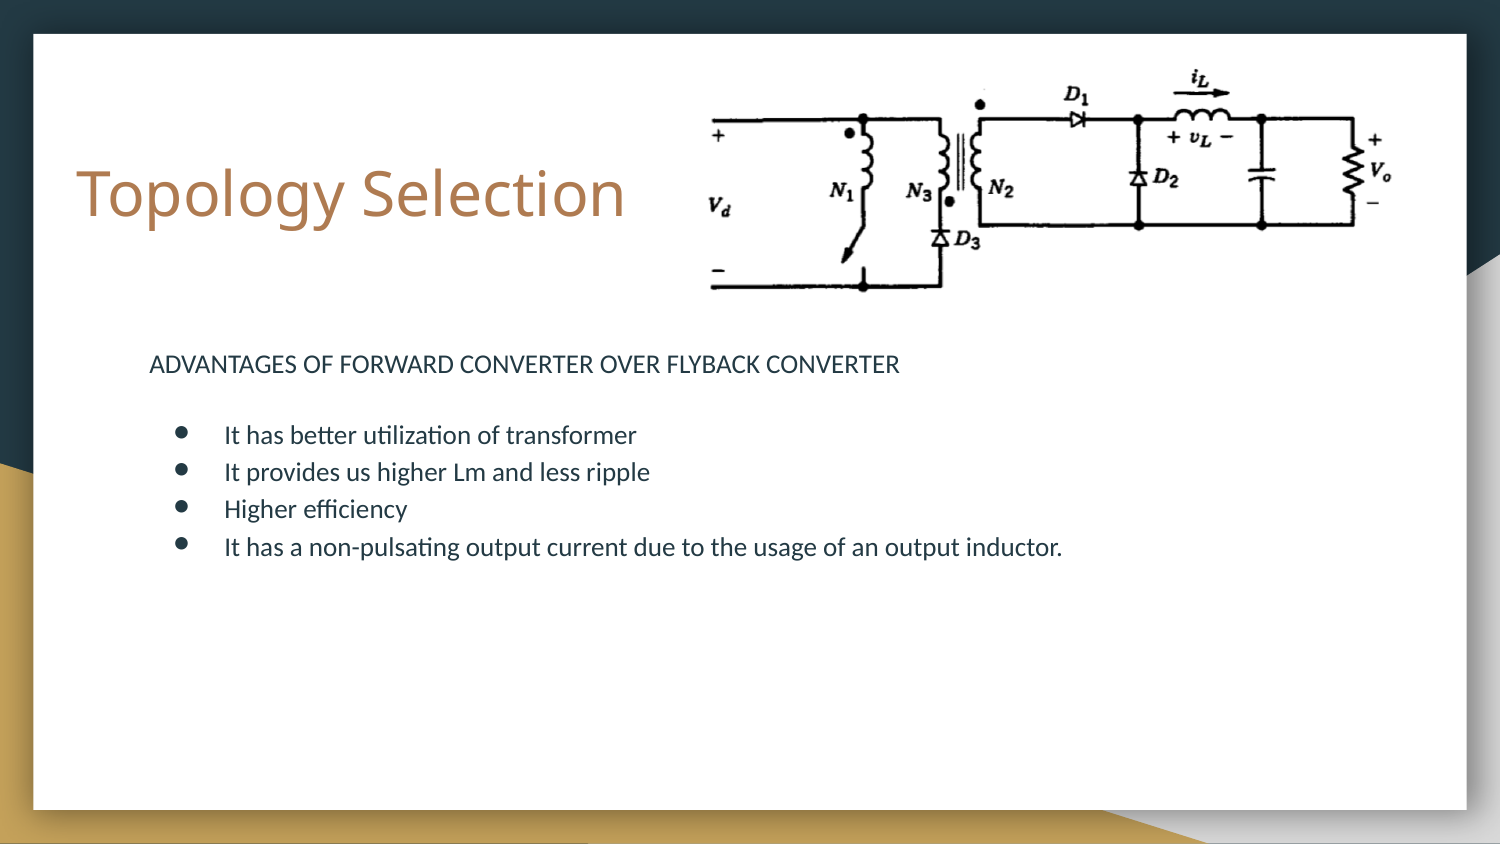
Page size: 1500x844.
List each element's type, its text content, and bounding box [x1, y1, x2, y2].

title Topology Selection [61, 138, 659, 296]
picture [664, 41, 1404, 327]
list ADVANTAGES OF FORWARD CONVERTER OVER FLYBACK CONVERTER It has better utilization of transformer It provides us higher Lm and less ripple Higher eﬃciency It has a non-pulsating output current due to the usage of an output inductor. [134, 326, 1366, 729]
